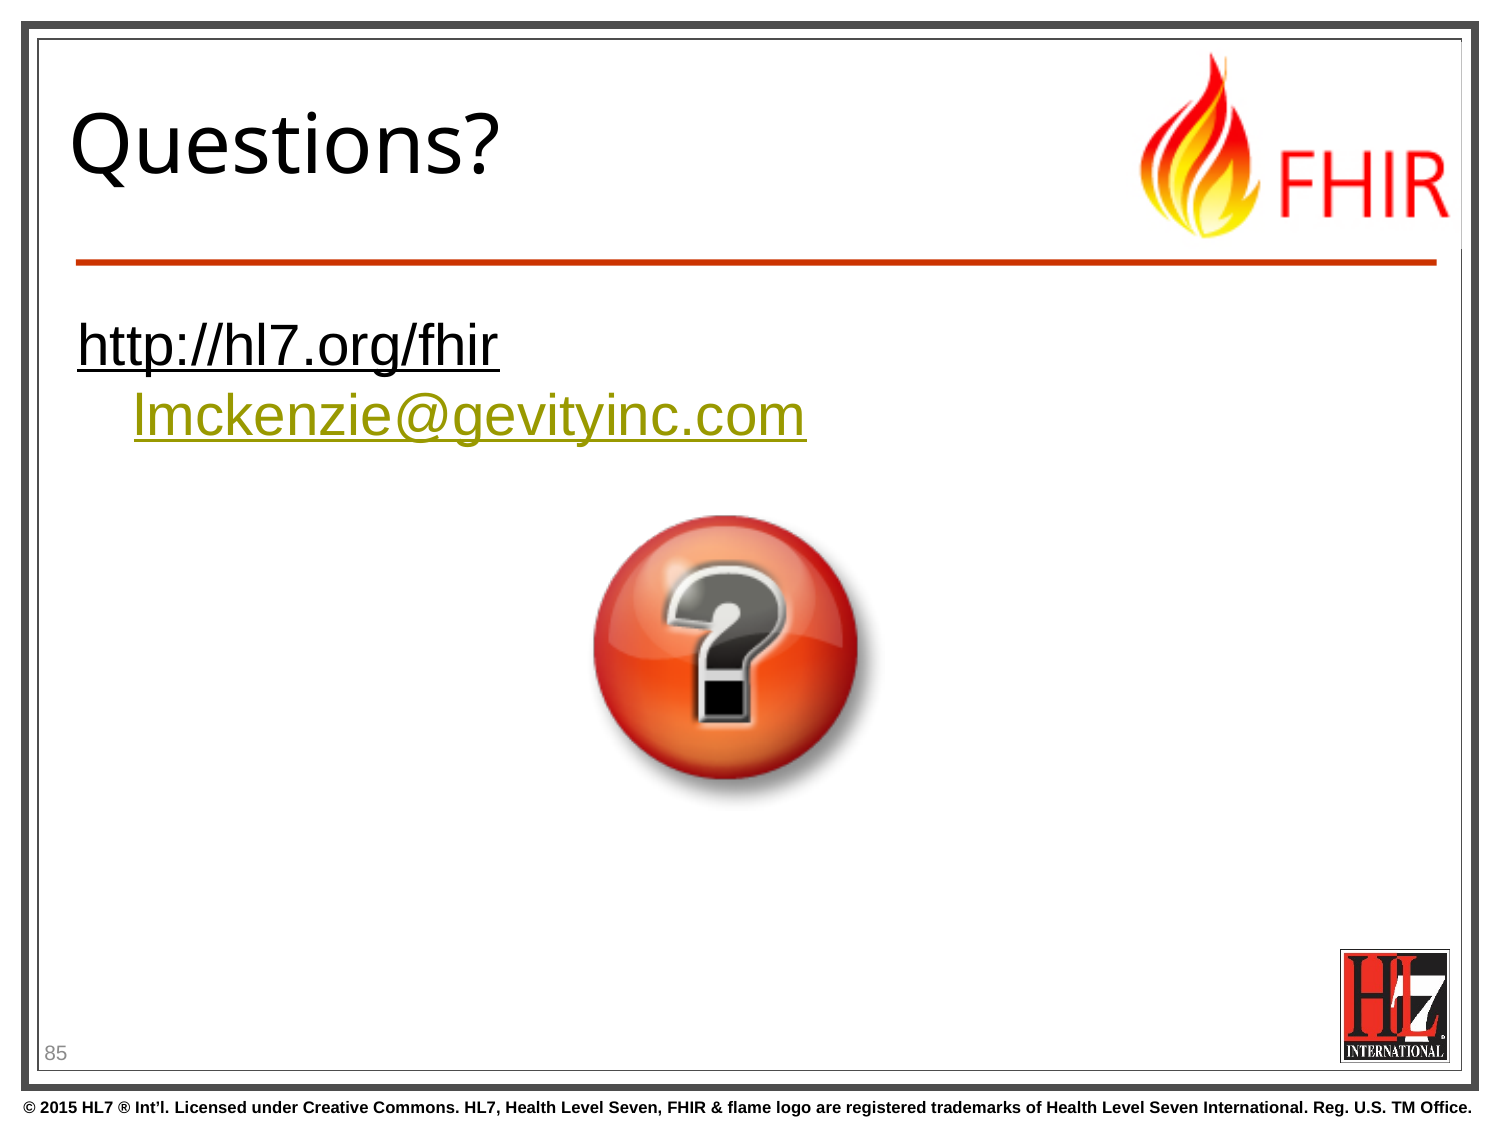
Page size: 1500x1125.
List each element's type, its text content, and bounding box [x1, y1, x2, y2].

picture [1340, 949, 1450, 1063]
picture [584, 510, 885, 811]
list http://hl7.org/fhir lmckenzie@gevityinc.com [62, 299, 1438, 1059]
title Questions? [53, 54, 1122, 244]
slide_number 85 [29, 1034, 148, 1071]
picture [1124, 42, 1462, 249]
